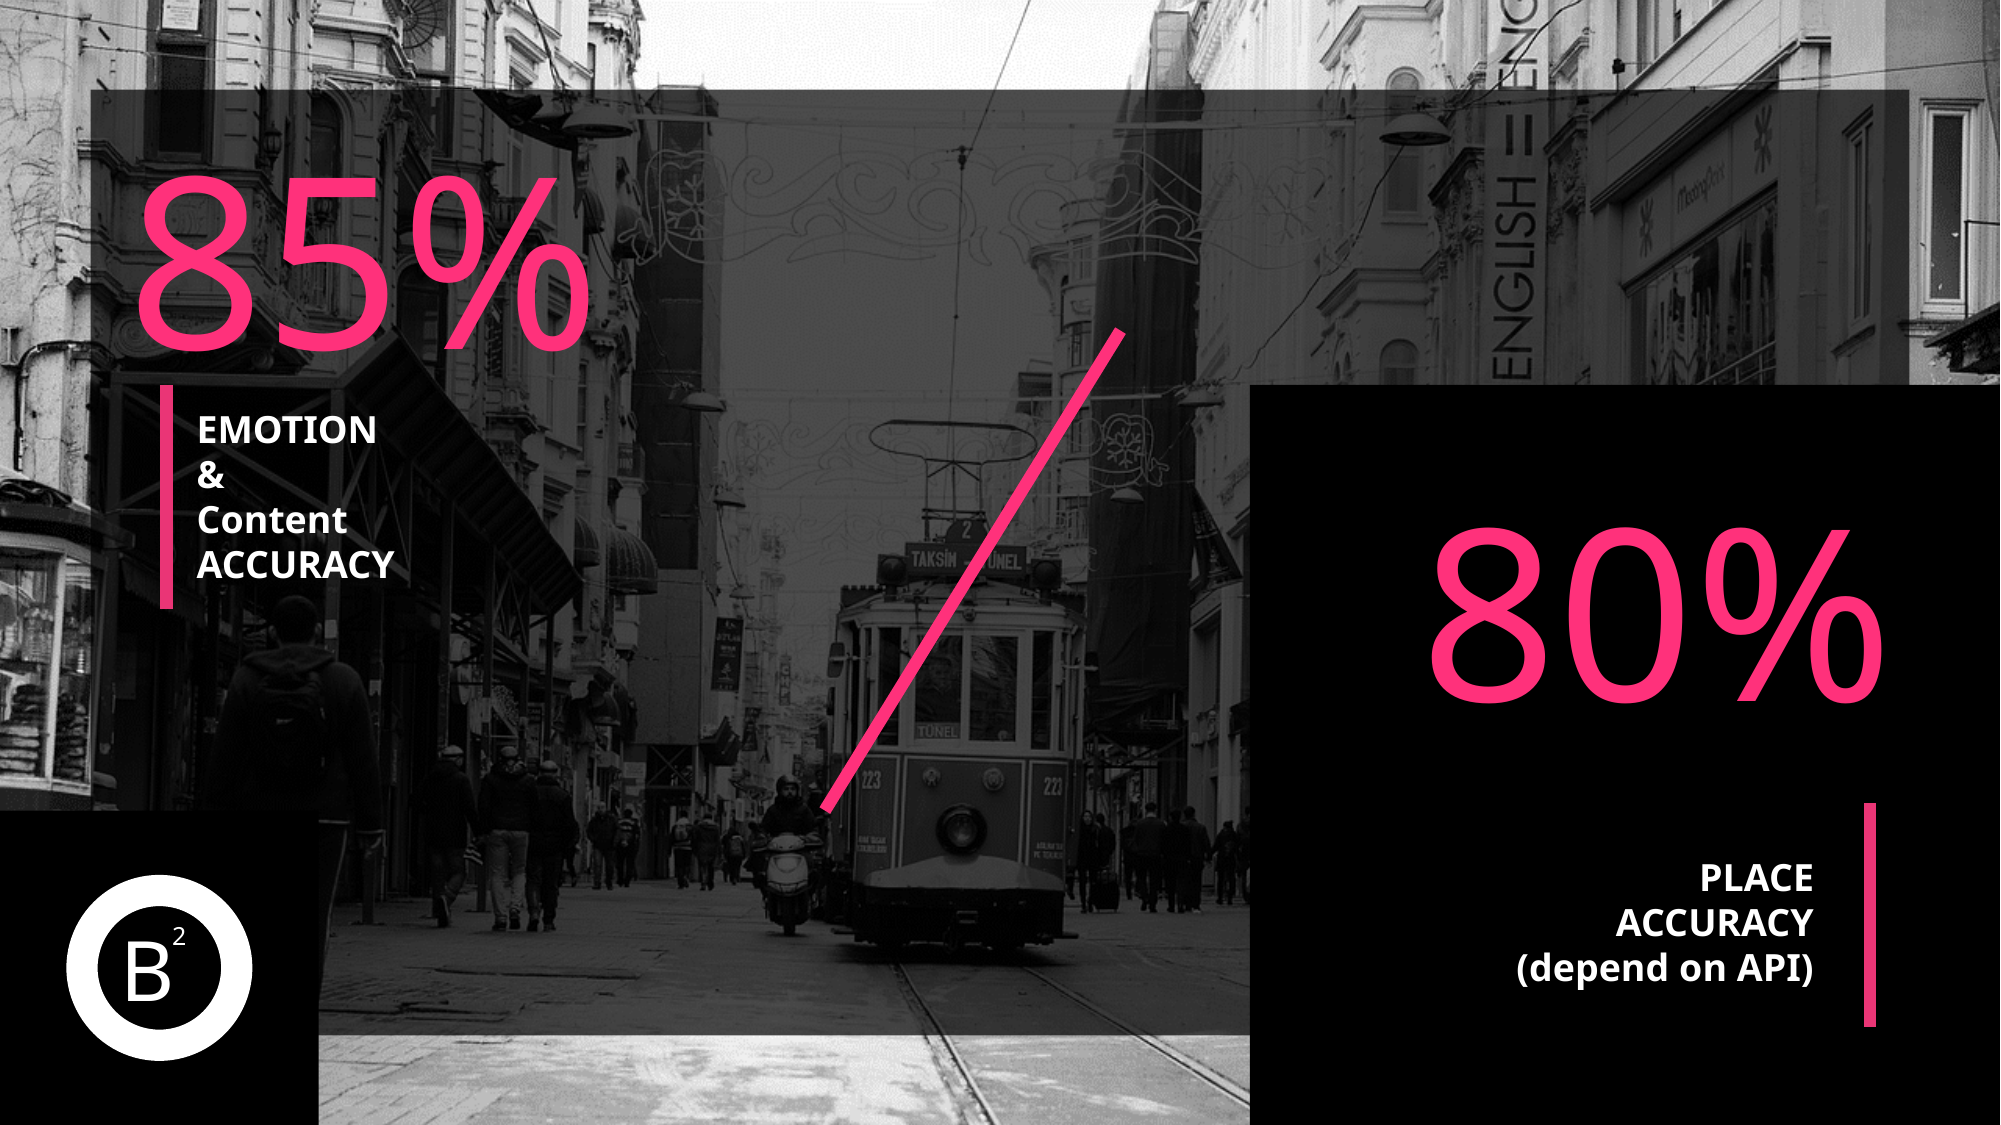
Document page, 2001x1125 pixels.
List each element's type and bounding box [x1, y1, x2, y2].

picture [0, 0, 2000, 1125]
text_box [824, 330, 1121, 811]
text_box [81, 890, 237, 1046]
